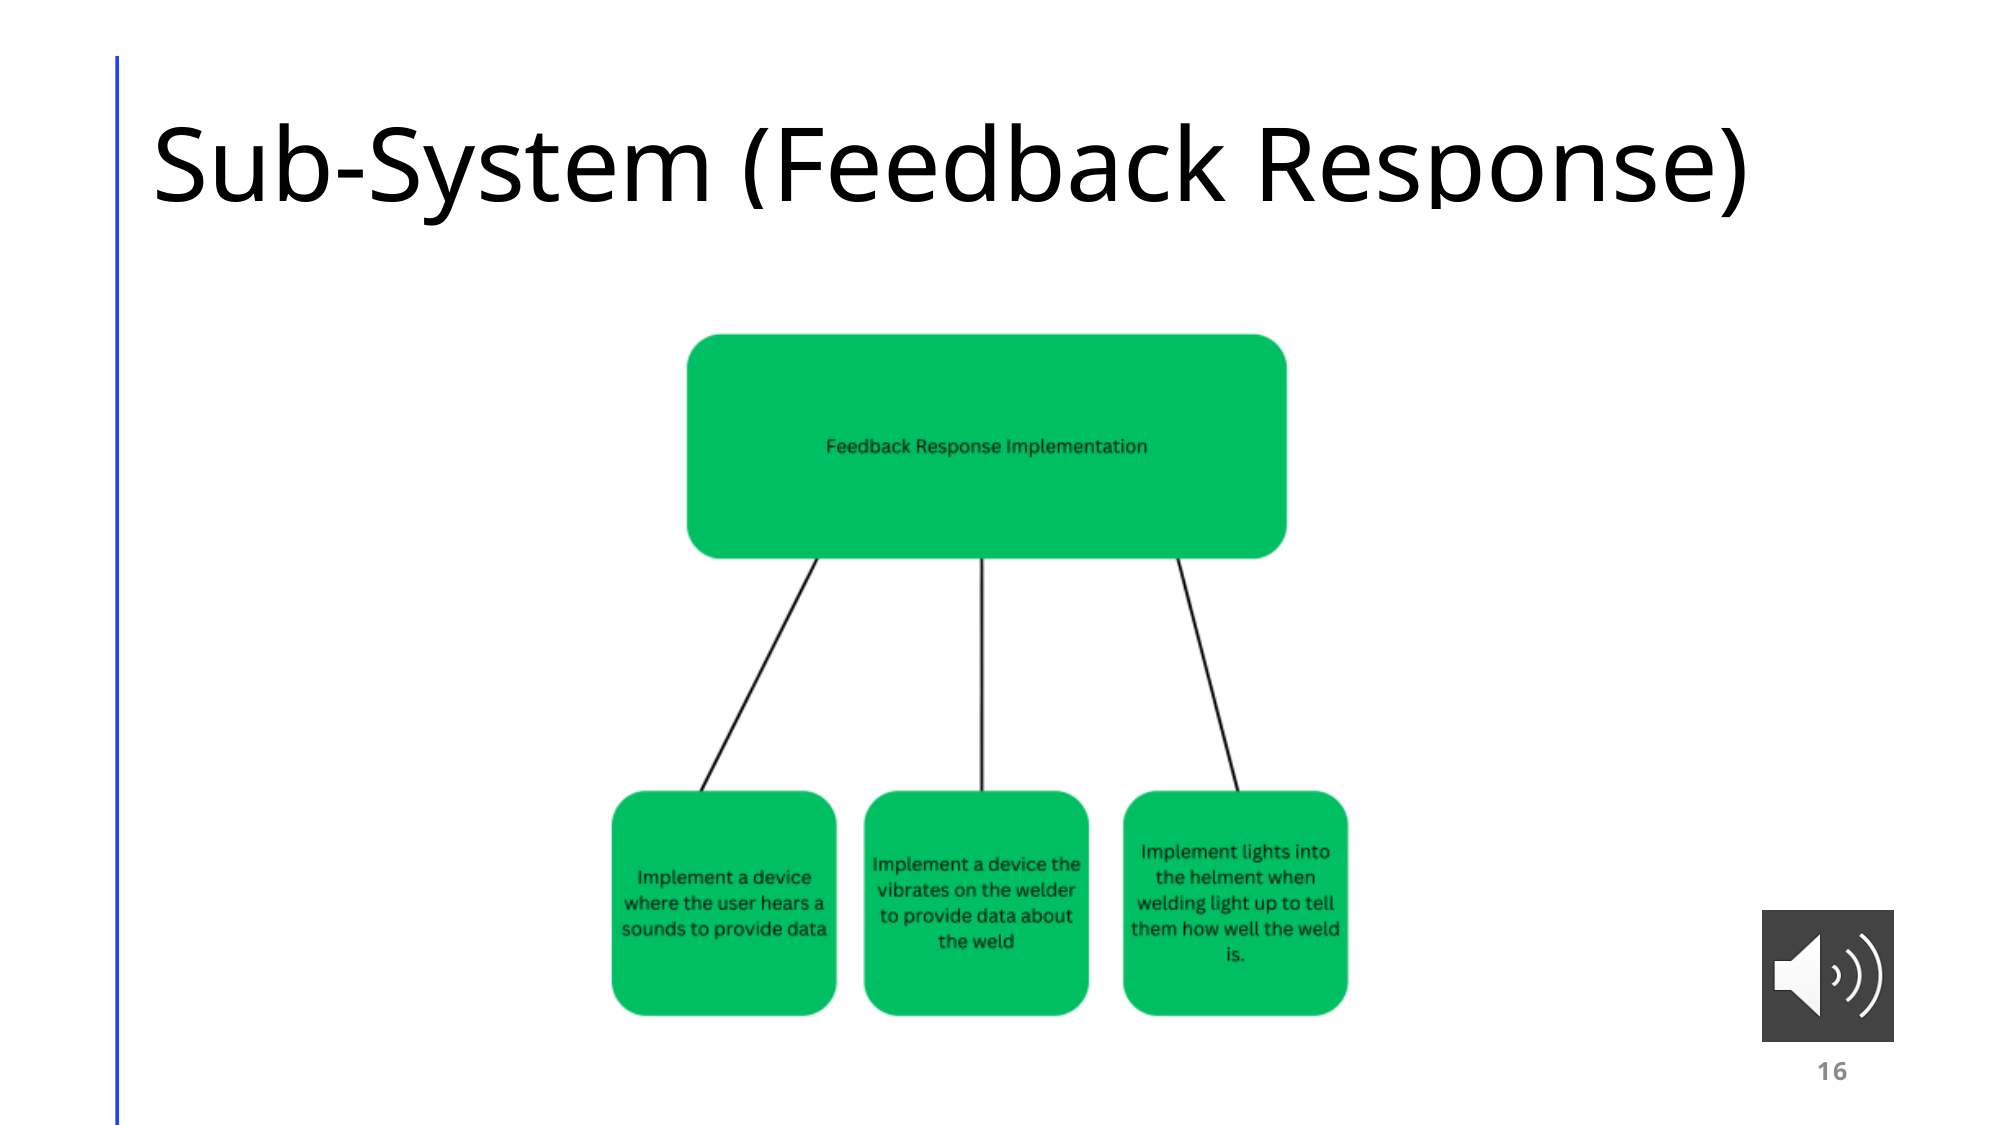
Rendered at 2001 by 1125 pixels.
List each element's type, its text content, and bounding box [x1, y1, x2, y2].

picture [1761, 909, 1895, 1043]
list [550, 209, 1452, 1103]
slide_number 16 [1452, 1042, 1863, 1103]
title Sub-System (Feedback Response) [137, 59, 1863, 278]
